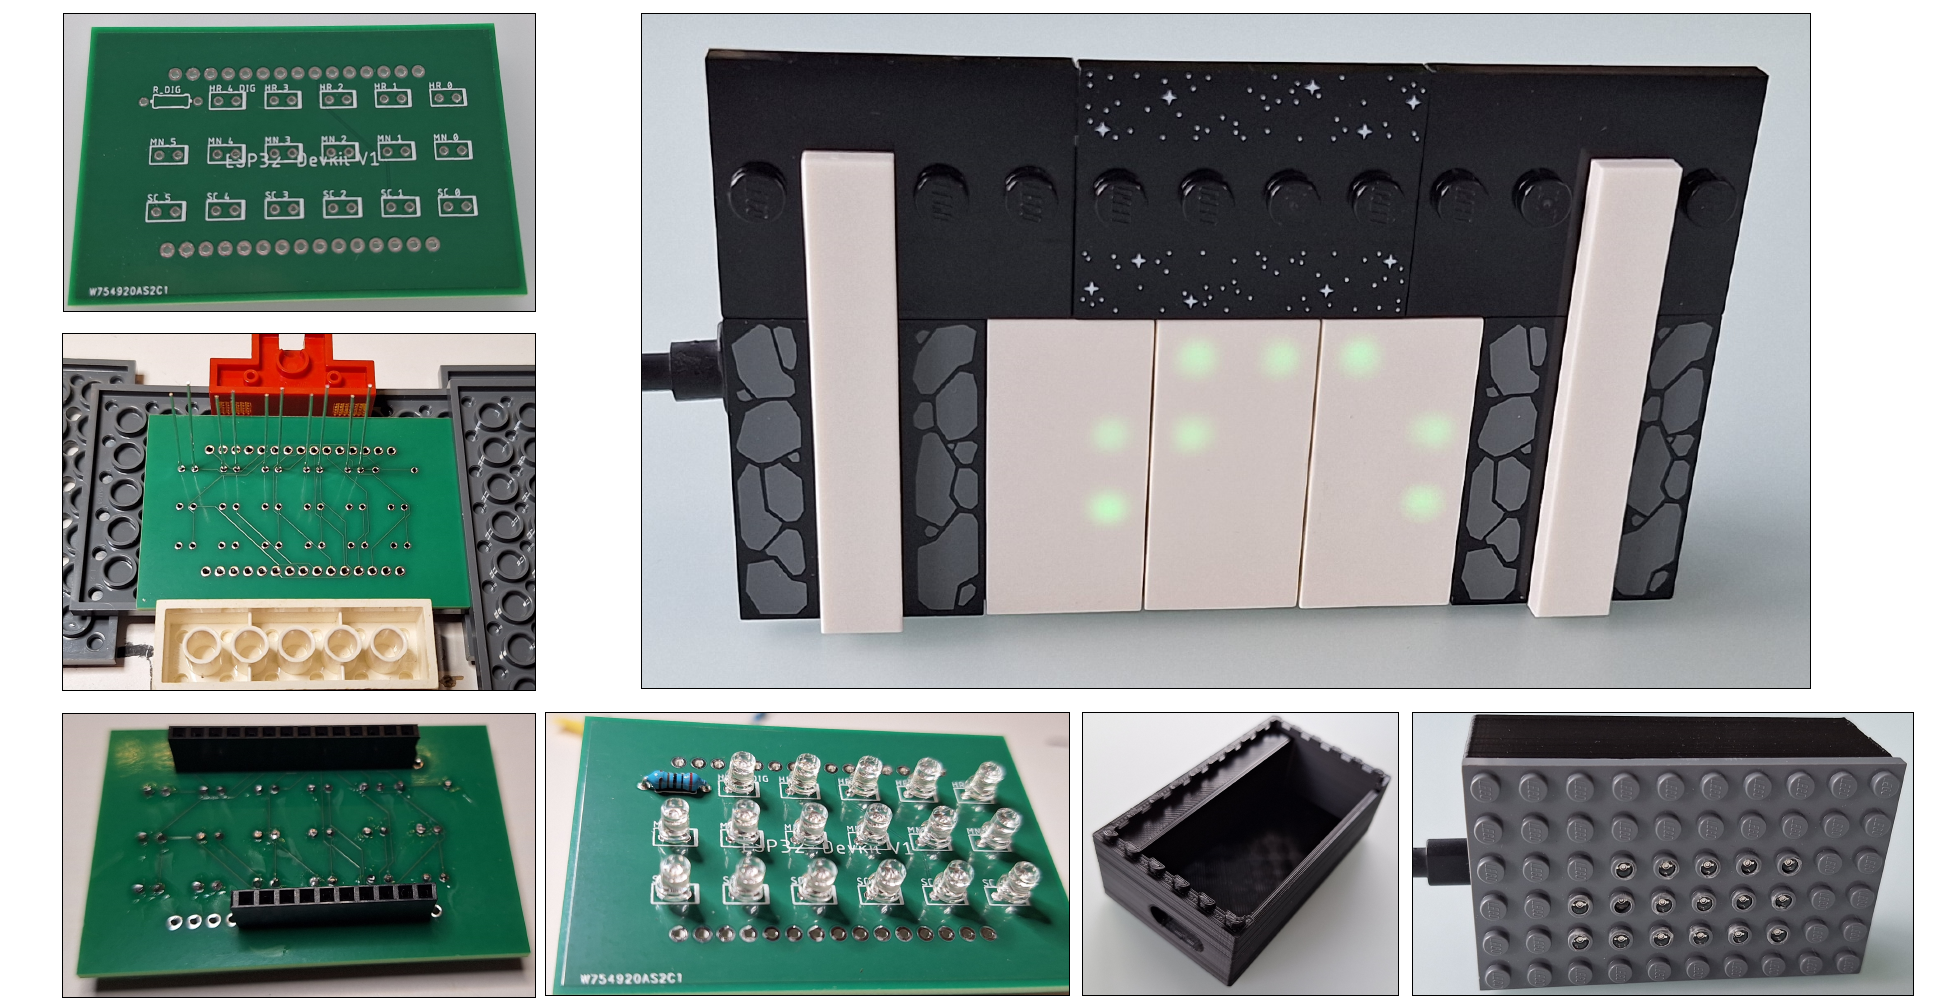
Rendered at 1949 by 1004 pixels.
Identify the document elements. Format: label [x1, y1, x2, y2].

picture [62, 712, 536, 999]
picture [1412, 712, 1914, 997]
picture [62, 332, 536, 691]
picture [544, 712, 1070, 997]
picture [1082, 712, 1400, 997]
picture [62, 12, 537, 312]
picture [641, 12, 1812, 689]
